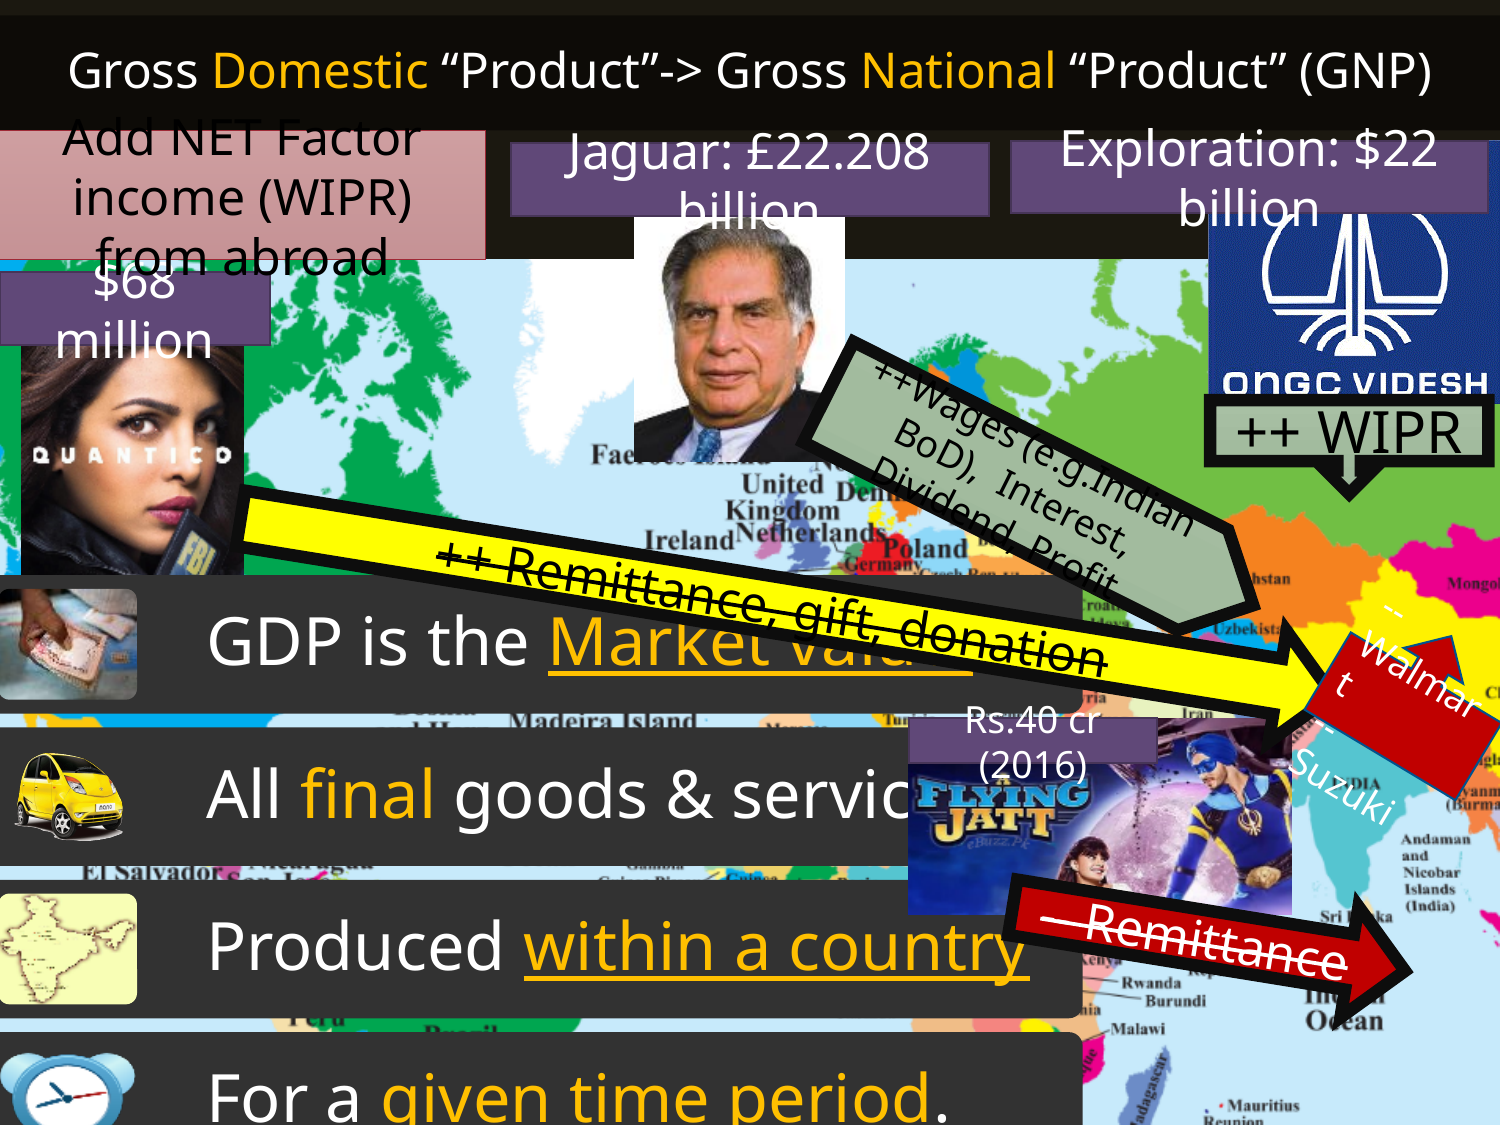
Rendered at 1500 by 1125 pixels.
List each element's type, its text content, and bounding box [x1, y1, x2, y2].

text_box Add NET Factor income (WIPR) from abroad [0, 130, 486, 259]
picture [0, 140, 1500, 1125]
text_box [0, 575, 1083, 1125]
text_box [908, 718, 1292, 915]
text_box Exploration: $22 billion [1010, 140, 1208, 214]
text_box Jaguar: £22.208 billion [510, 142, 990, 217]
title Gross Domestic “Product”-> Gross National “Product” (GNP) [0, 12, 1500, 134]
